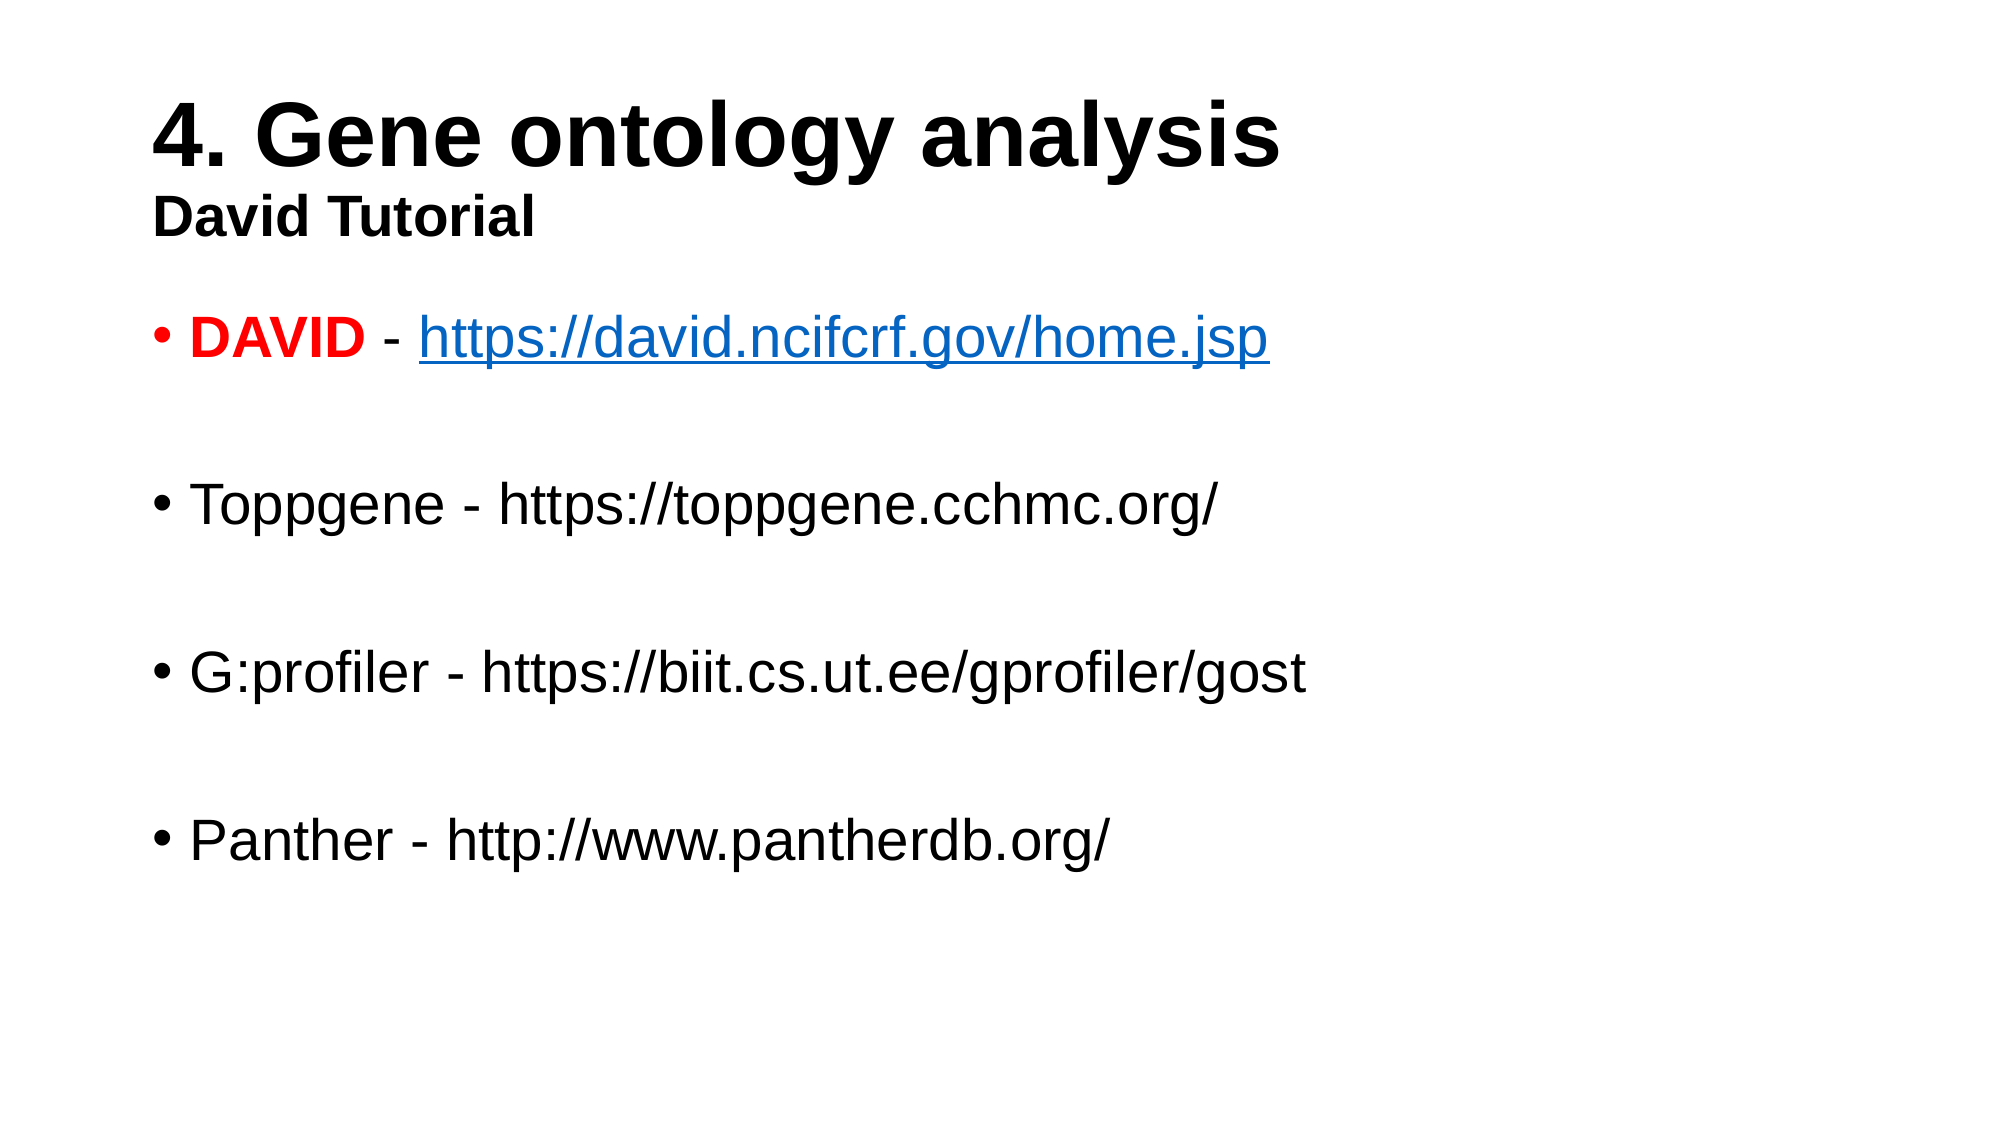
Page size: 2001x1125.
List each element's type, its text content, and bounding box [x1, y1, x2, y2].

title 4. Gene ontology analysis David Tutorial [137, 59, 1863, 278]
list DAVID - https://david.ncifcrf.gov/home.jsp Toppgene - https://toppgene.cchmc.org/ G:profiler - https://biit.cs.ut.ee/gprofiler/gost Panther - http://www.pantherdb.org/ [137, 299, 1863, 1014]
